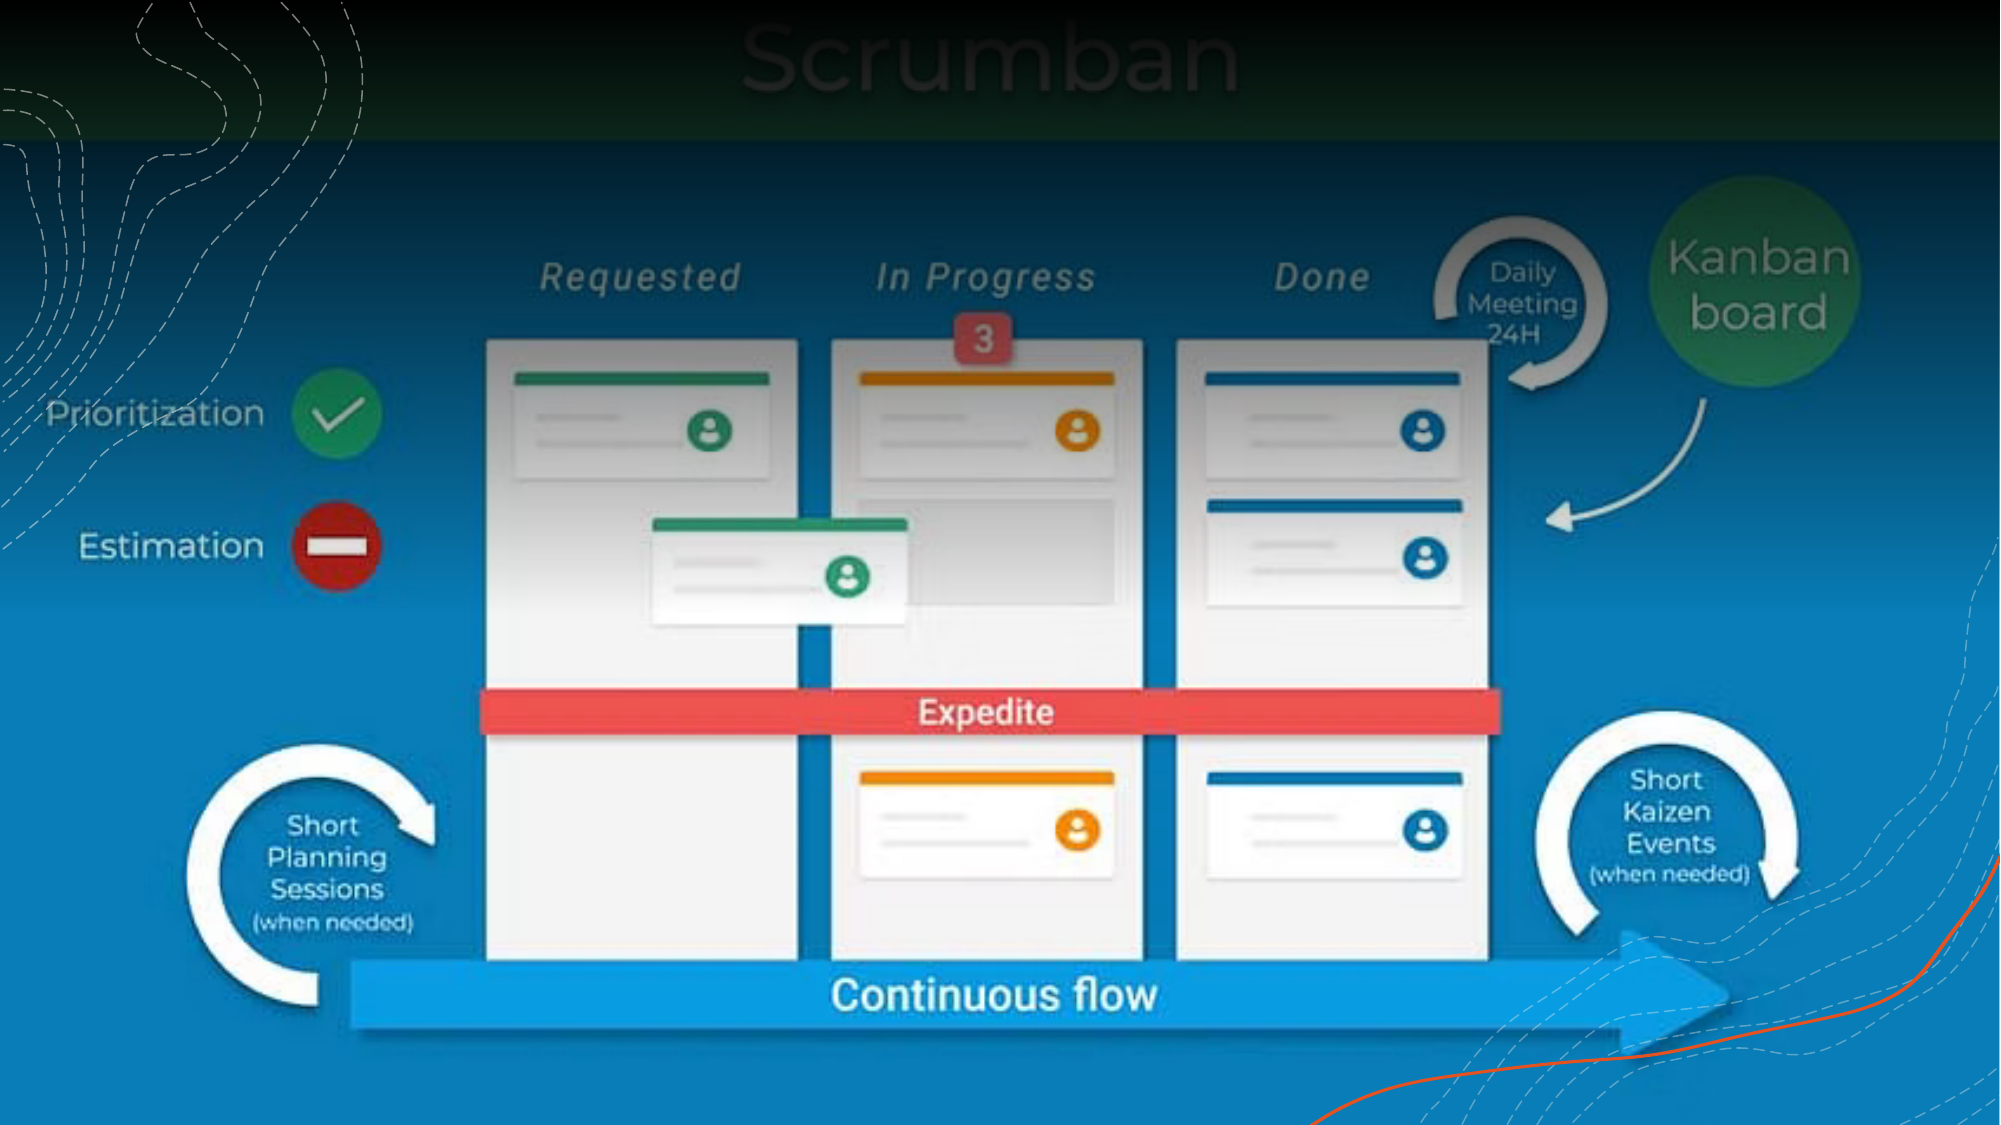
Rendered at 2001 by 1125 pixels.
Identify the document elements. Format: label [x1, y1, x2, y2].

text_box [1, 2, 363, 549]
text_box [1309, 537, 2000, 1125]
list [0, 0, 2000, 1125]
